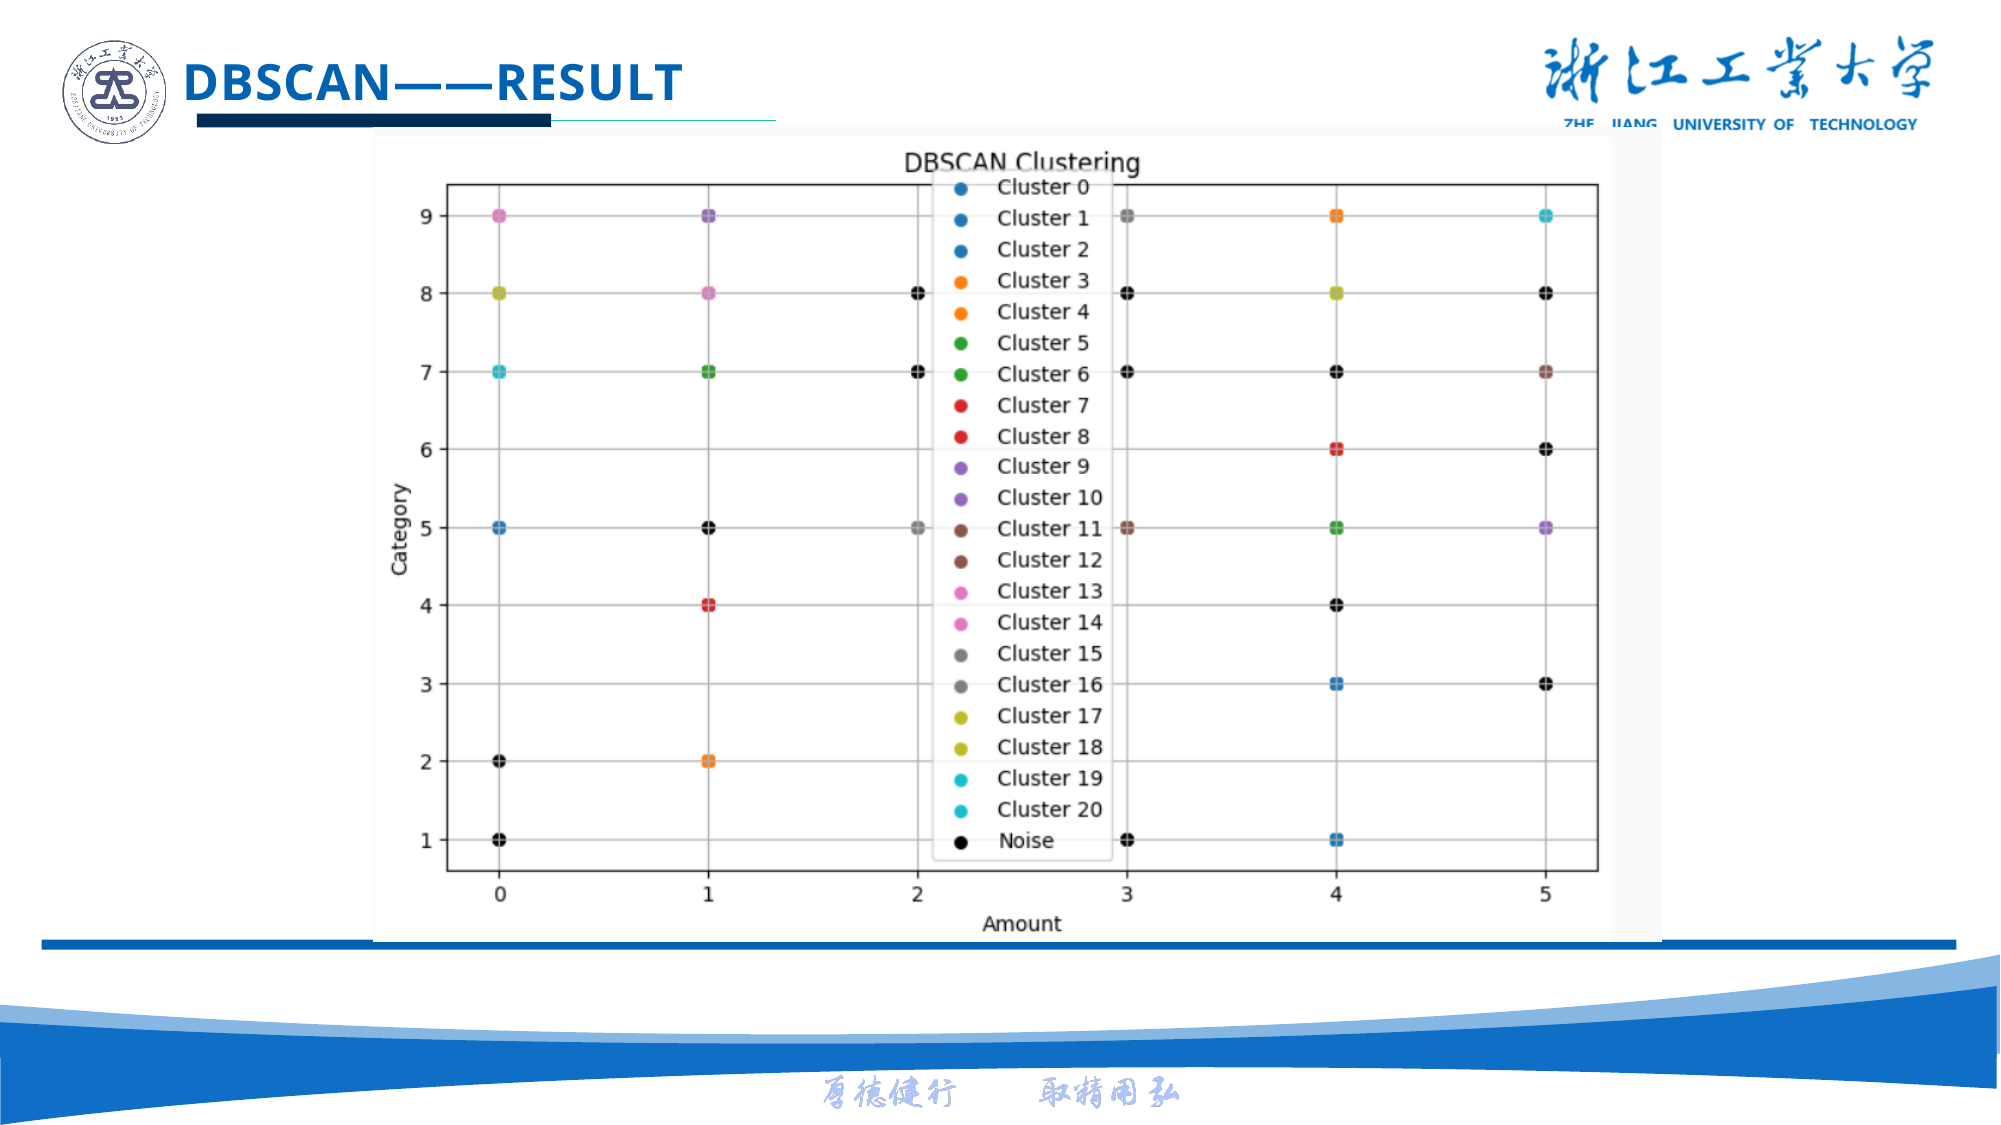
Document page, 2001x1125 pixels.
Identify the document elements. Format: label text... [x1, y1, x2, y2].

picture [756, 1058, 1240, 1125]
picture [373, 16, 1946, 942]
text_box [196, 113, 552, 128]
picture [54, 32, 174, 152]
text_box [0, 0, 2000, 147]
text_box DBSCAN——RESULT [174, 42, 699, 118]
text_box [41, 939, 1957, 950]
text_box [0, 954, 2000, 1125]
